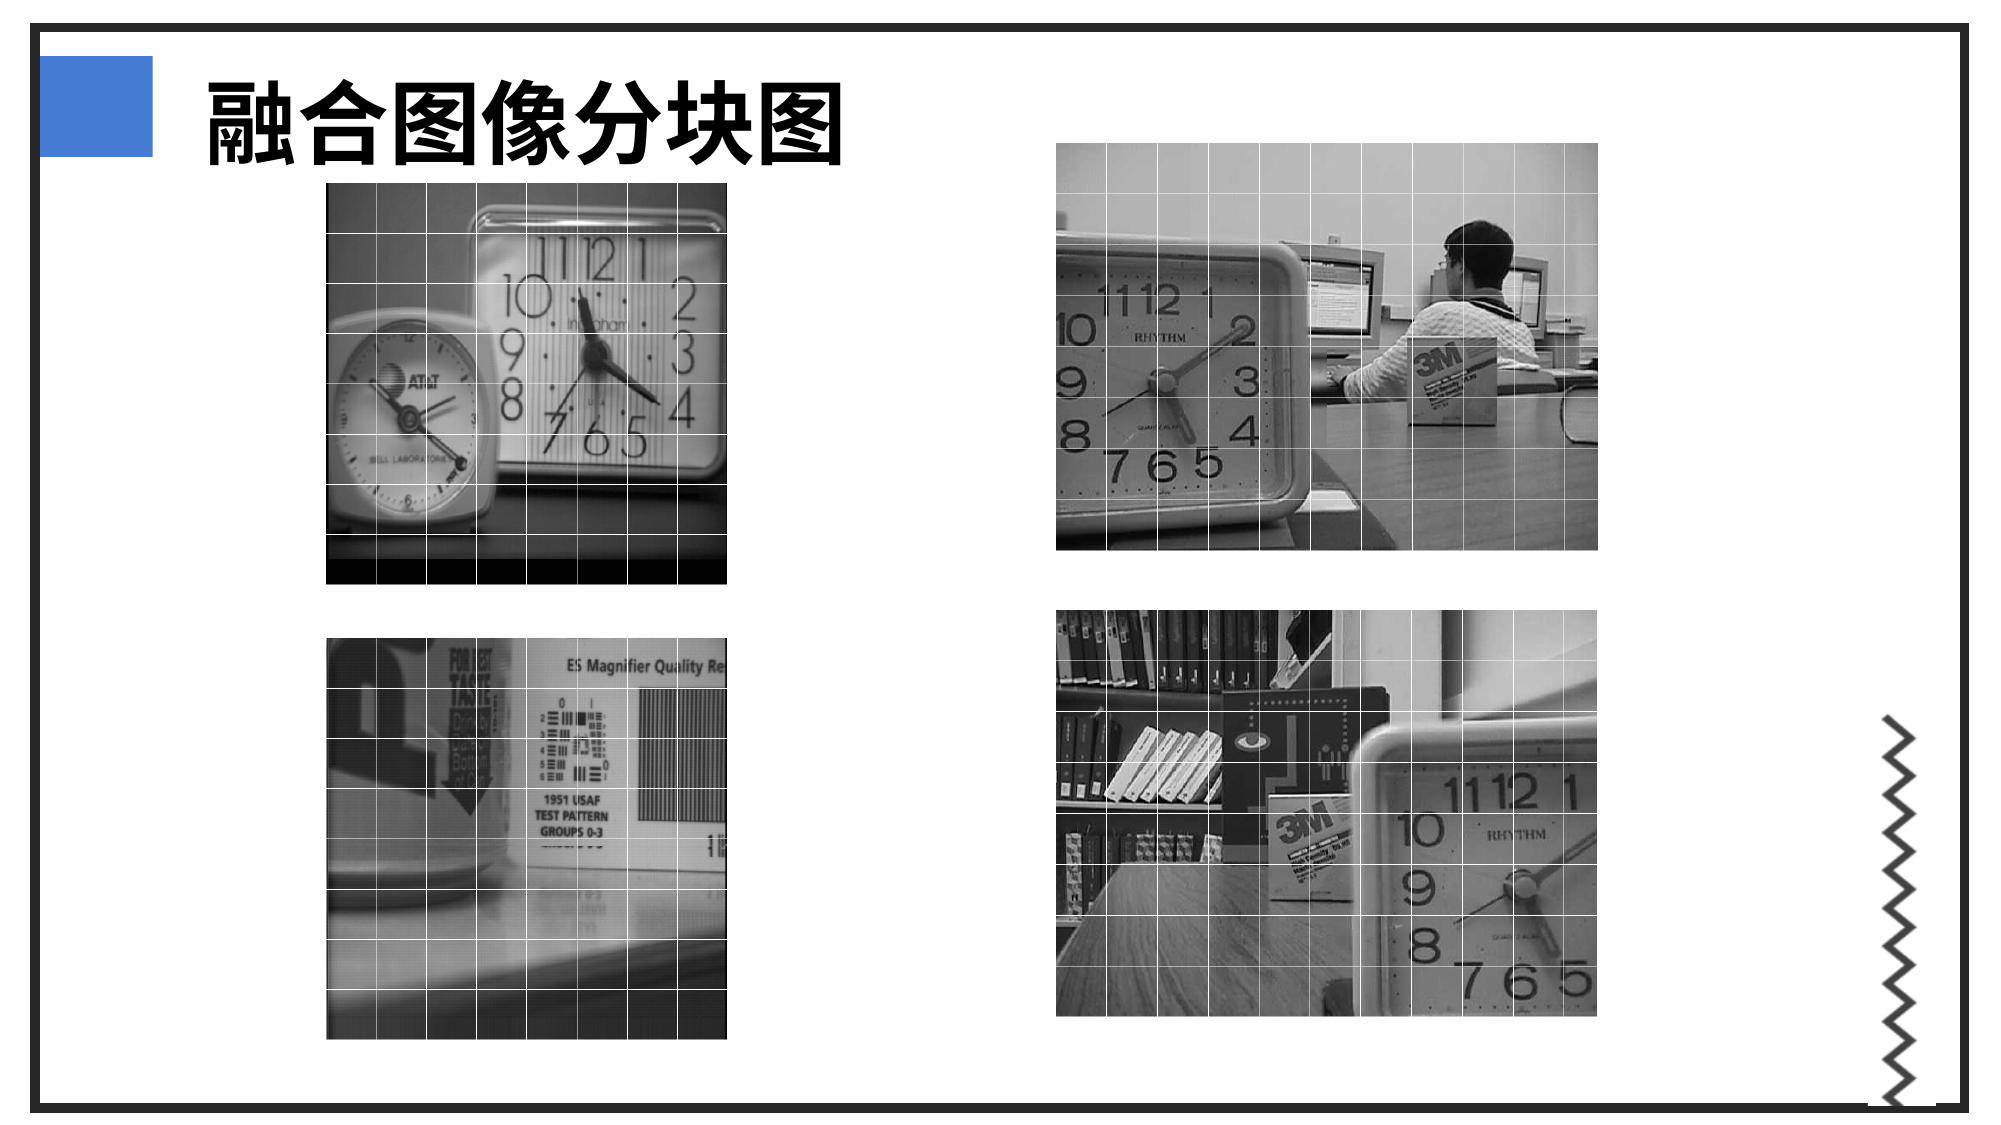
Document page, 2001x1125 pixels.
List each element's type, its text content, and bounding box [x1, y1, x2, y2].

picture [325, 183, 727, 585]
picture [1867, 707, 1936, 1106]
picture [1054, 143, 1598, 551]
picture [325, 638, 727, 1040]
picture [1055, 610, 1597, 1017]
title 融合图像分块图 [190, 70, 1916, 249]
